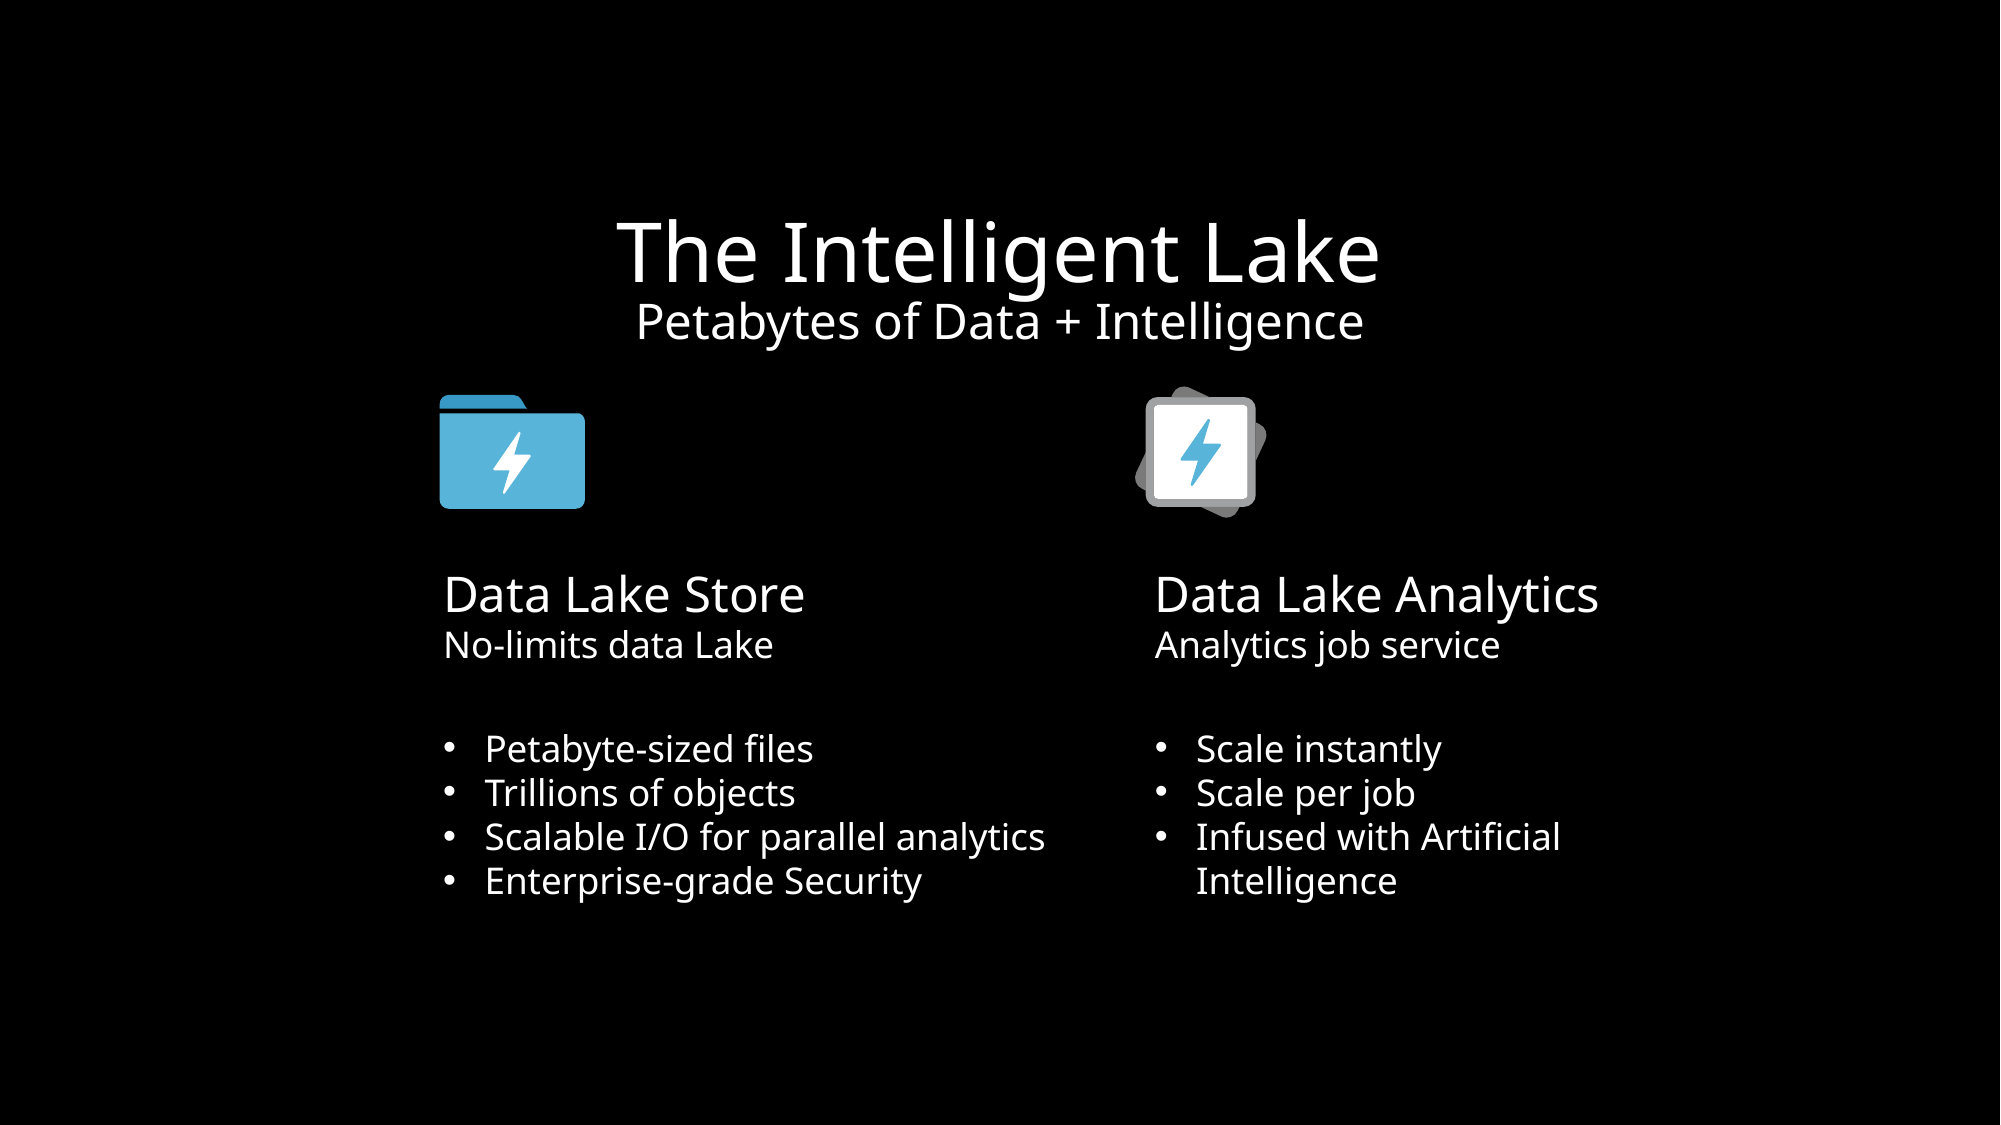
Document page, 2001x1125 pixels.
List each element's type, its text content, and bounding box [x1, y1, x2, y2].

title The Intelligent Lake [273, 164, 1727, 347]
text_box Data Lake Store No-limits data Lake Petabyte-sized files Trillions of objects Scalable I/O for parallel analytics Enterprise-grade Security [427, 555, 1067, 674]
text_box Data Lake Analytics Analytics job service Scale instantly Scale per job Infused with Artificial Intelligence [1139, 555, 1728, 674]
text_box Petabytes of Data + Intelligence [376, 286, 1624, 354]
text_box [1134, 385, 1267, 518]
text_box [439, 394, 585, 509]
